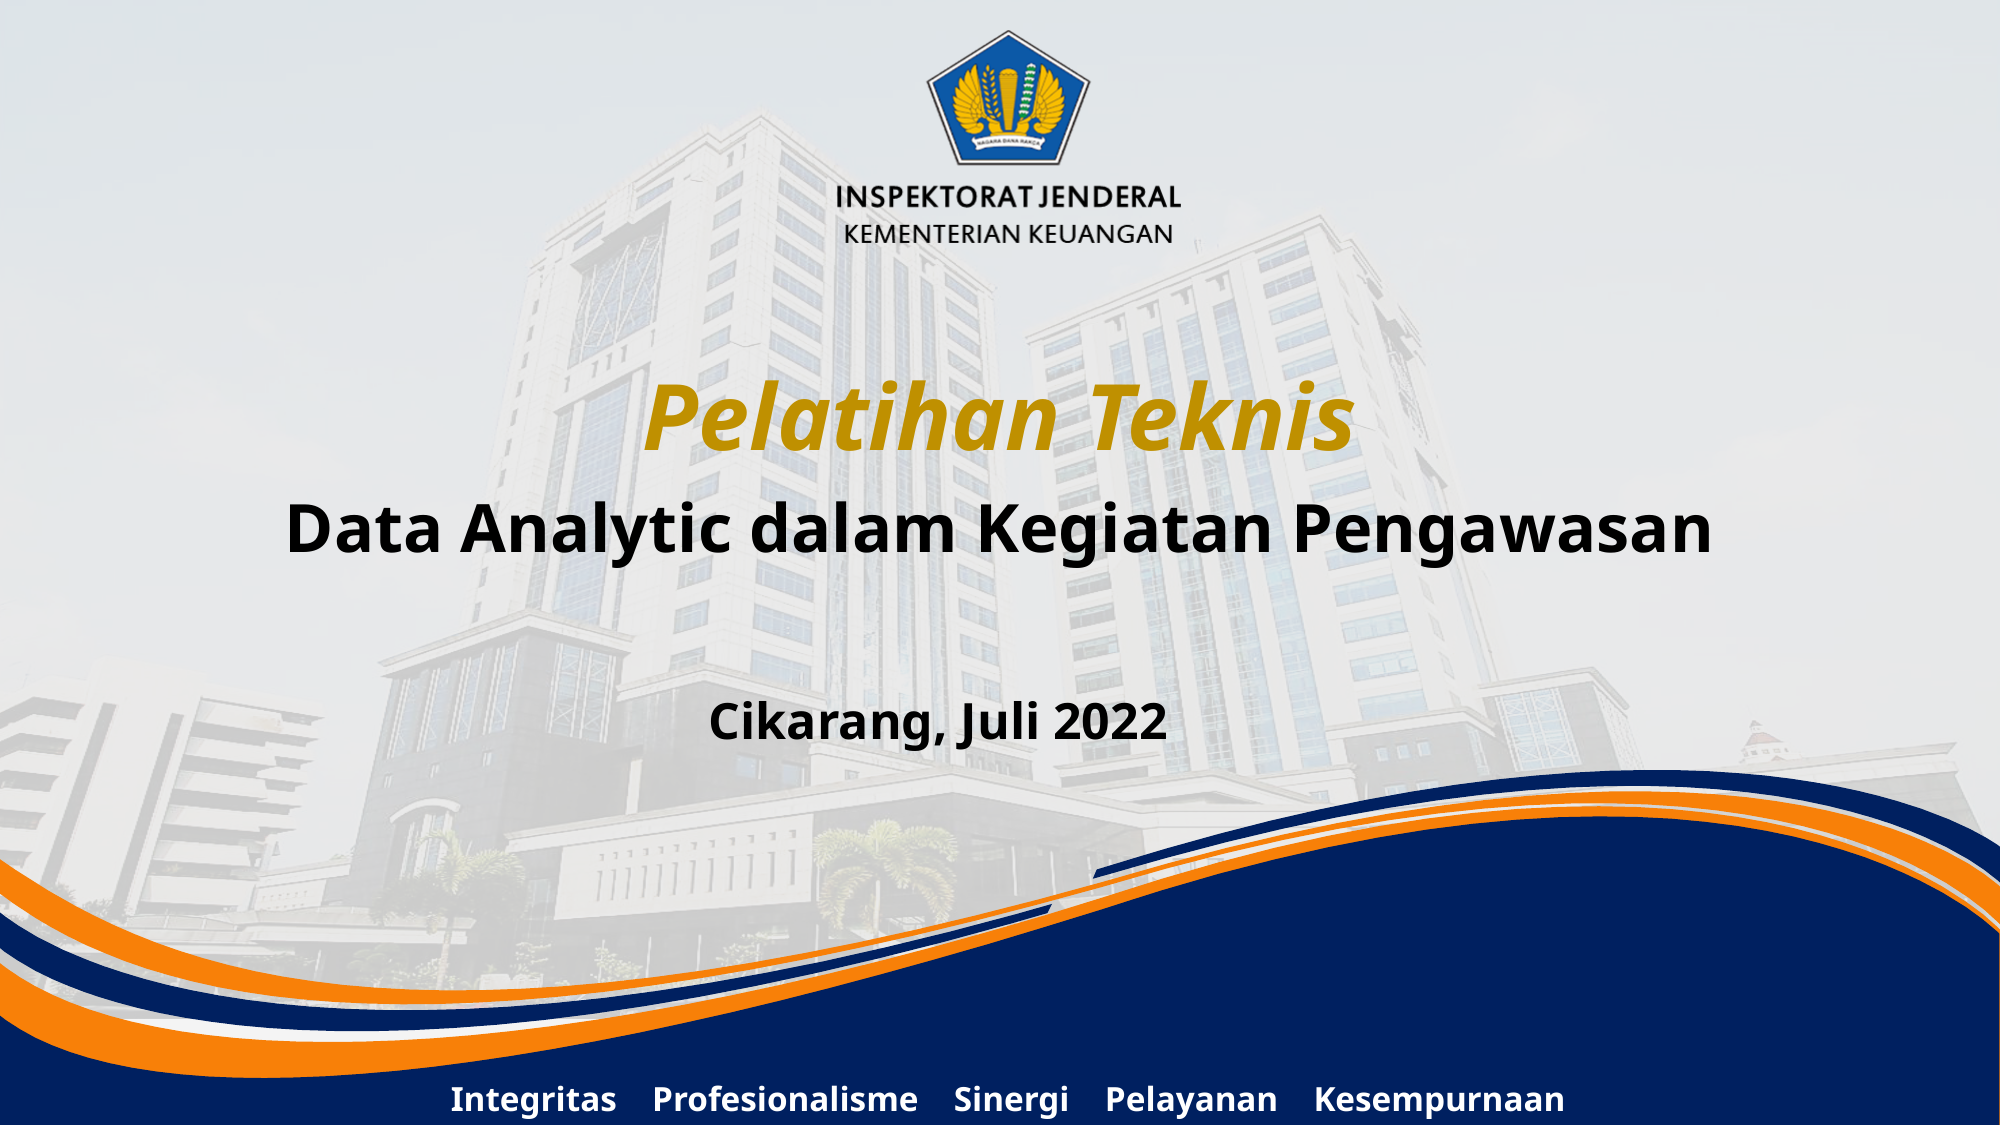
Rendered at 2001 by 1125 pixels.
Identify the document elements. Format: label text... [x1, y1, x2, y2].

picture [814, 0, 1202, 256]
text_box Cikarang, Juli 2022 [694, 682, 1183, 757]
text_box Pelatihan Teknis Data Analytic dalam Kegiatan Pengawasan [200, 256, 1800, 683]
